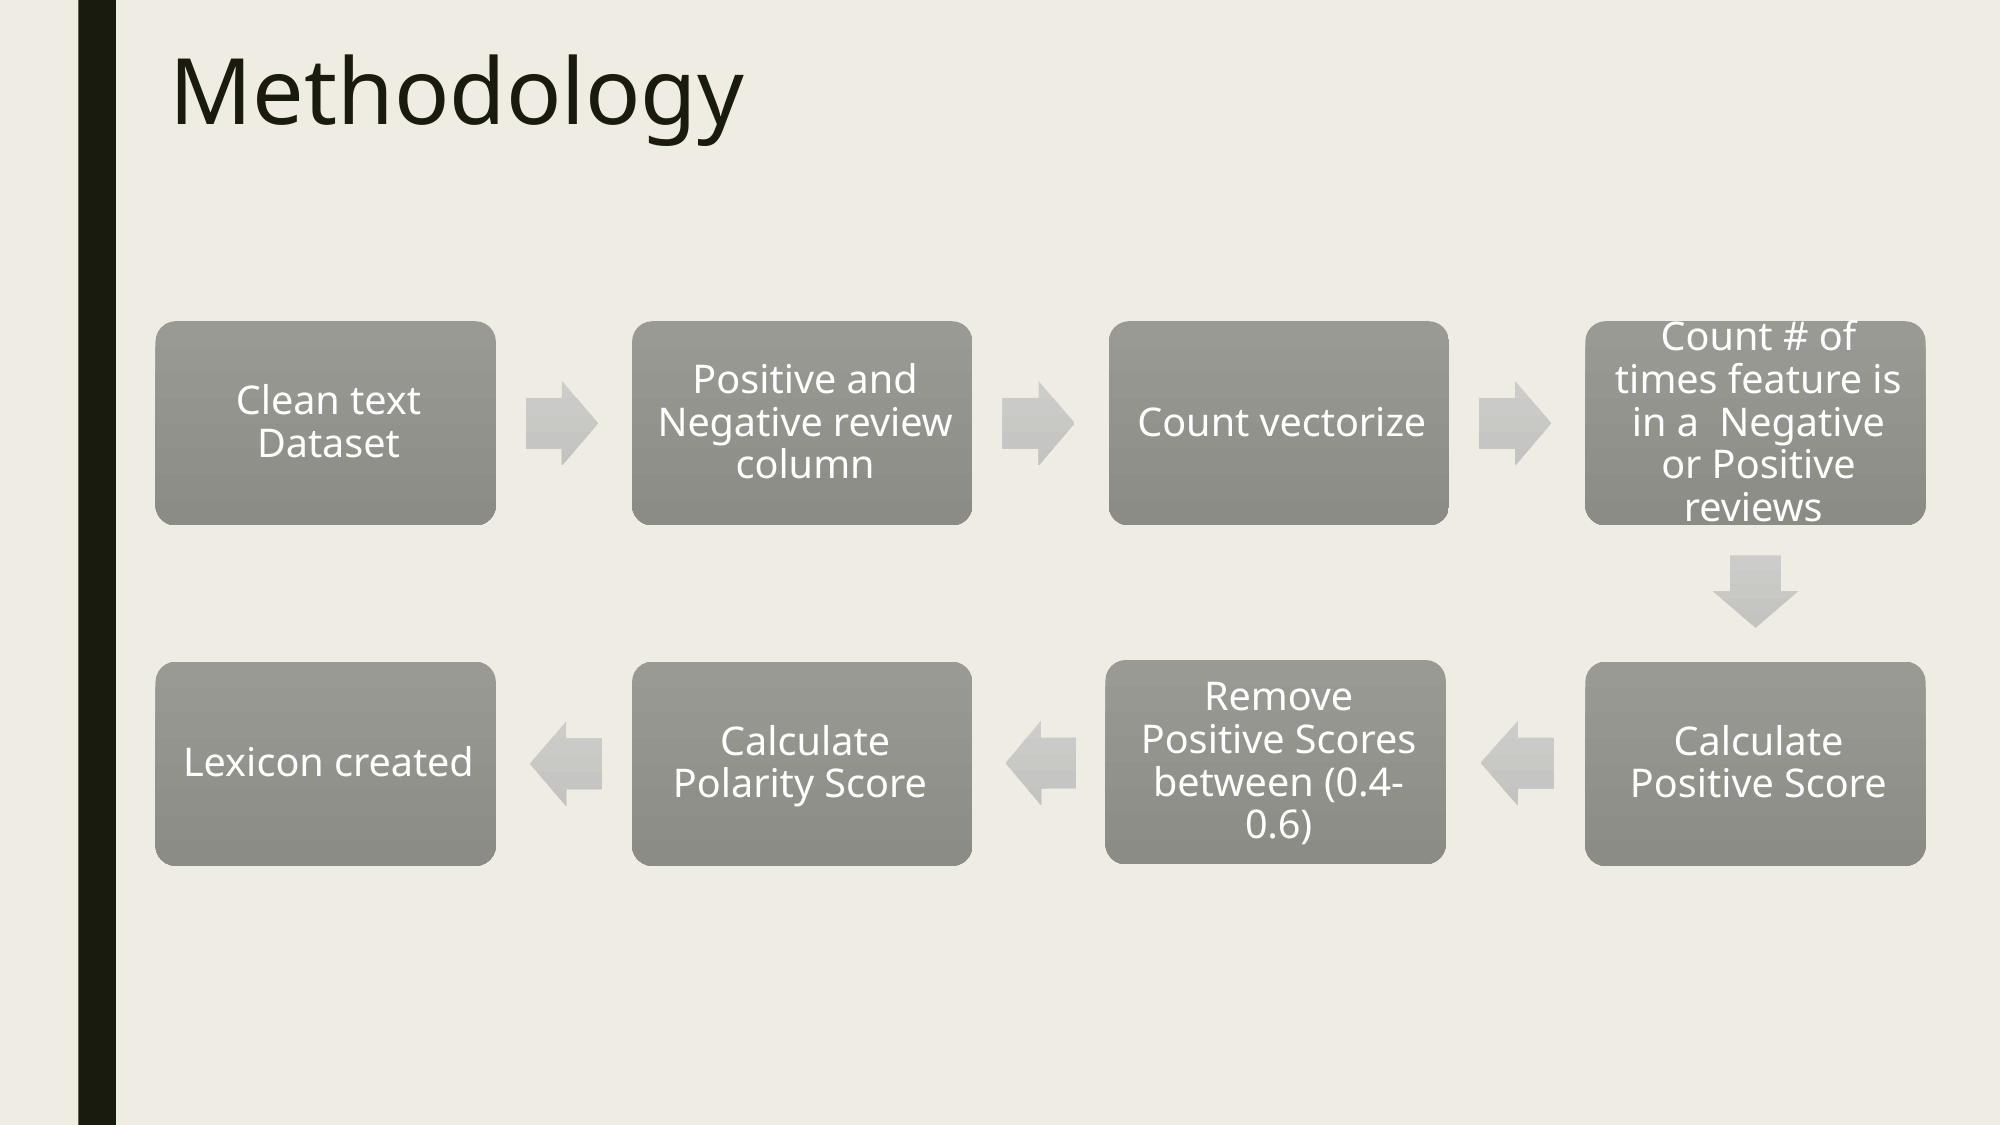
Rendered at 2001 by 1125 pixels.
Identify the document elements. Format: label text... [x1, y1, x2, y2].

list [154, 160, 1927, 1027]
title Methodology [154, 39, 1730, 160]
